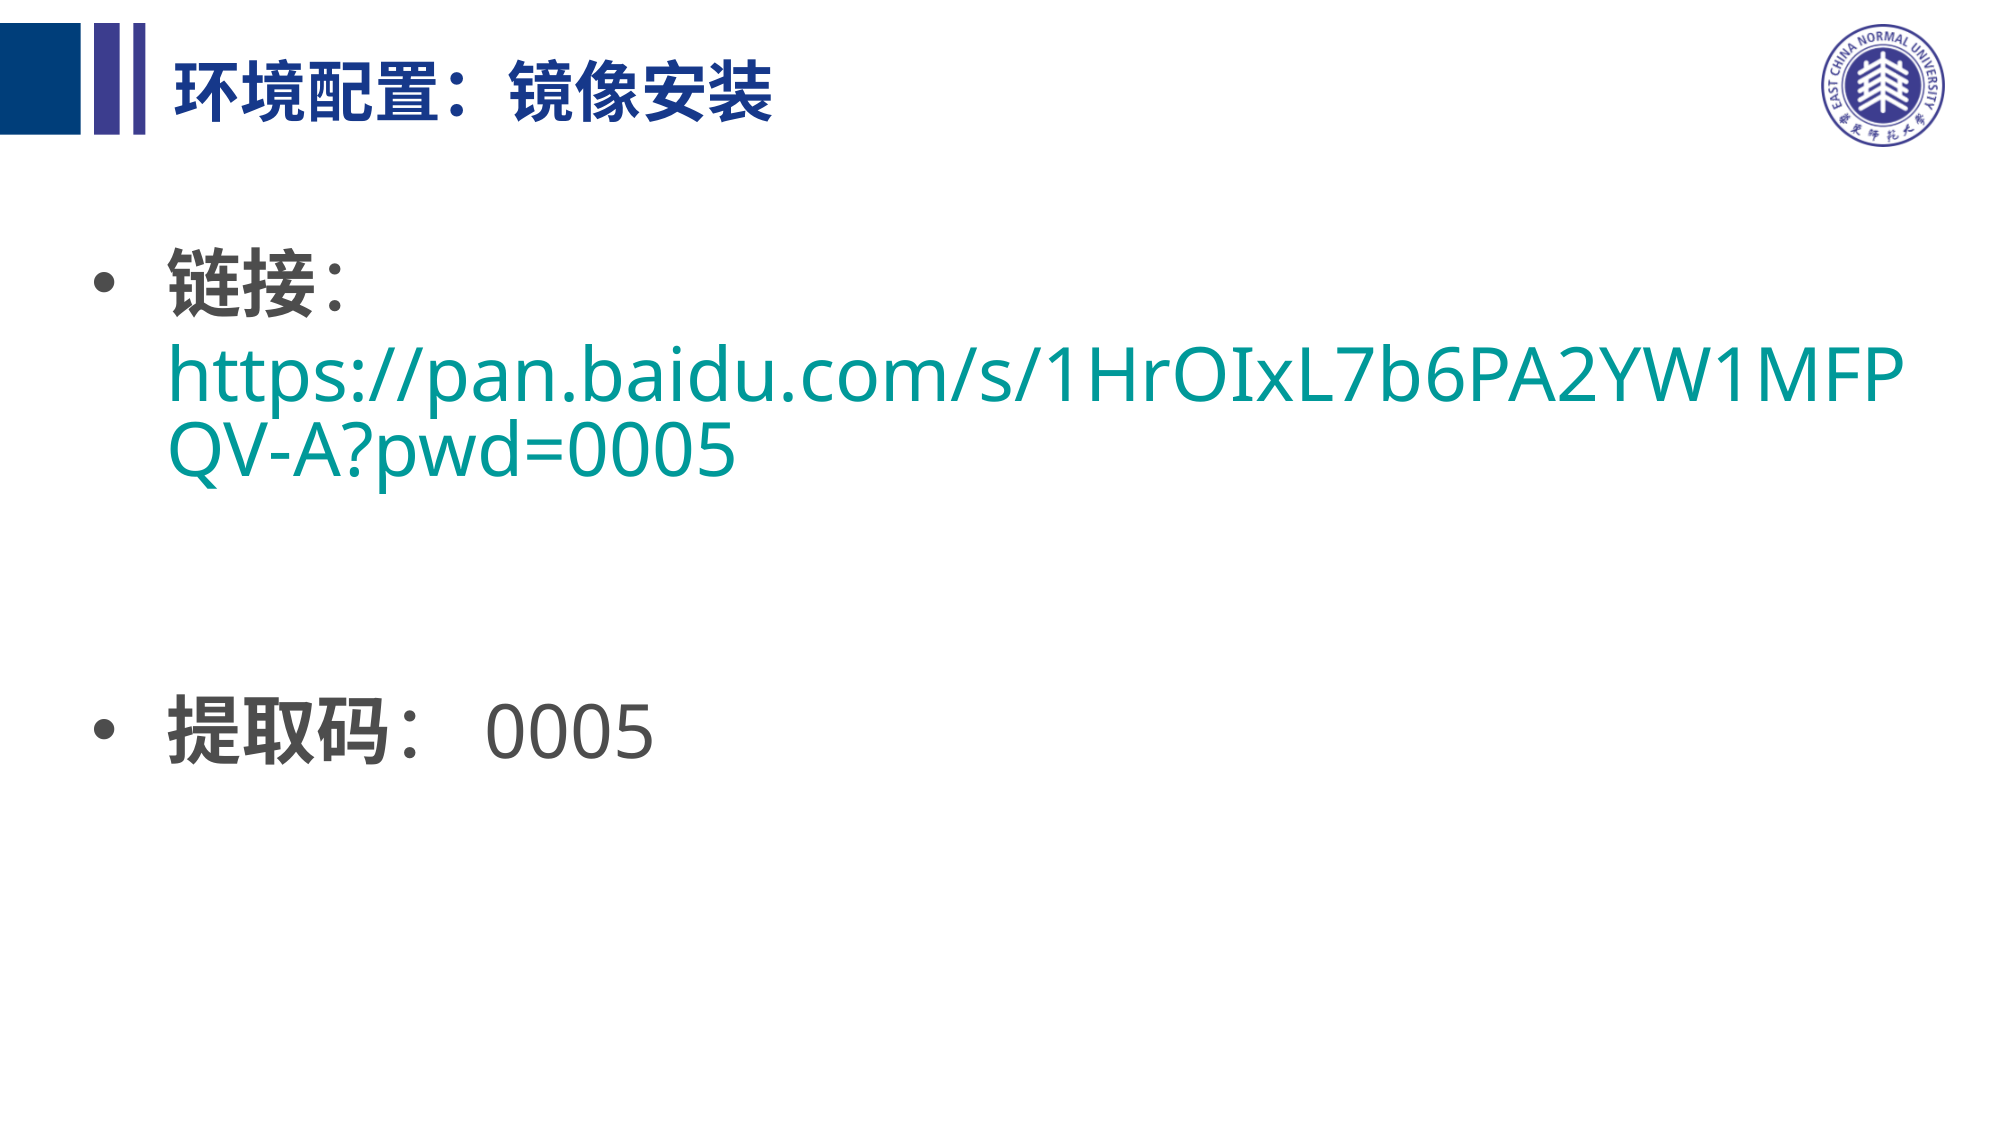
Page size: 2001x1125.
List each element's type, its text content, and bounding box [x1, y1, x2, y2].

picture [1821, 24, 1945, 147]
title 环境配置：镜像安装 [158, 24, 1536, 138]
text_box 链接：https://pan.baidu.com/s/1HrOIxL7b6PA2YW1MFPQV-A?pwd=0005 提取码：0005 [76, 229, 1970, 707]
